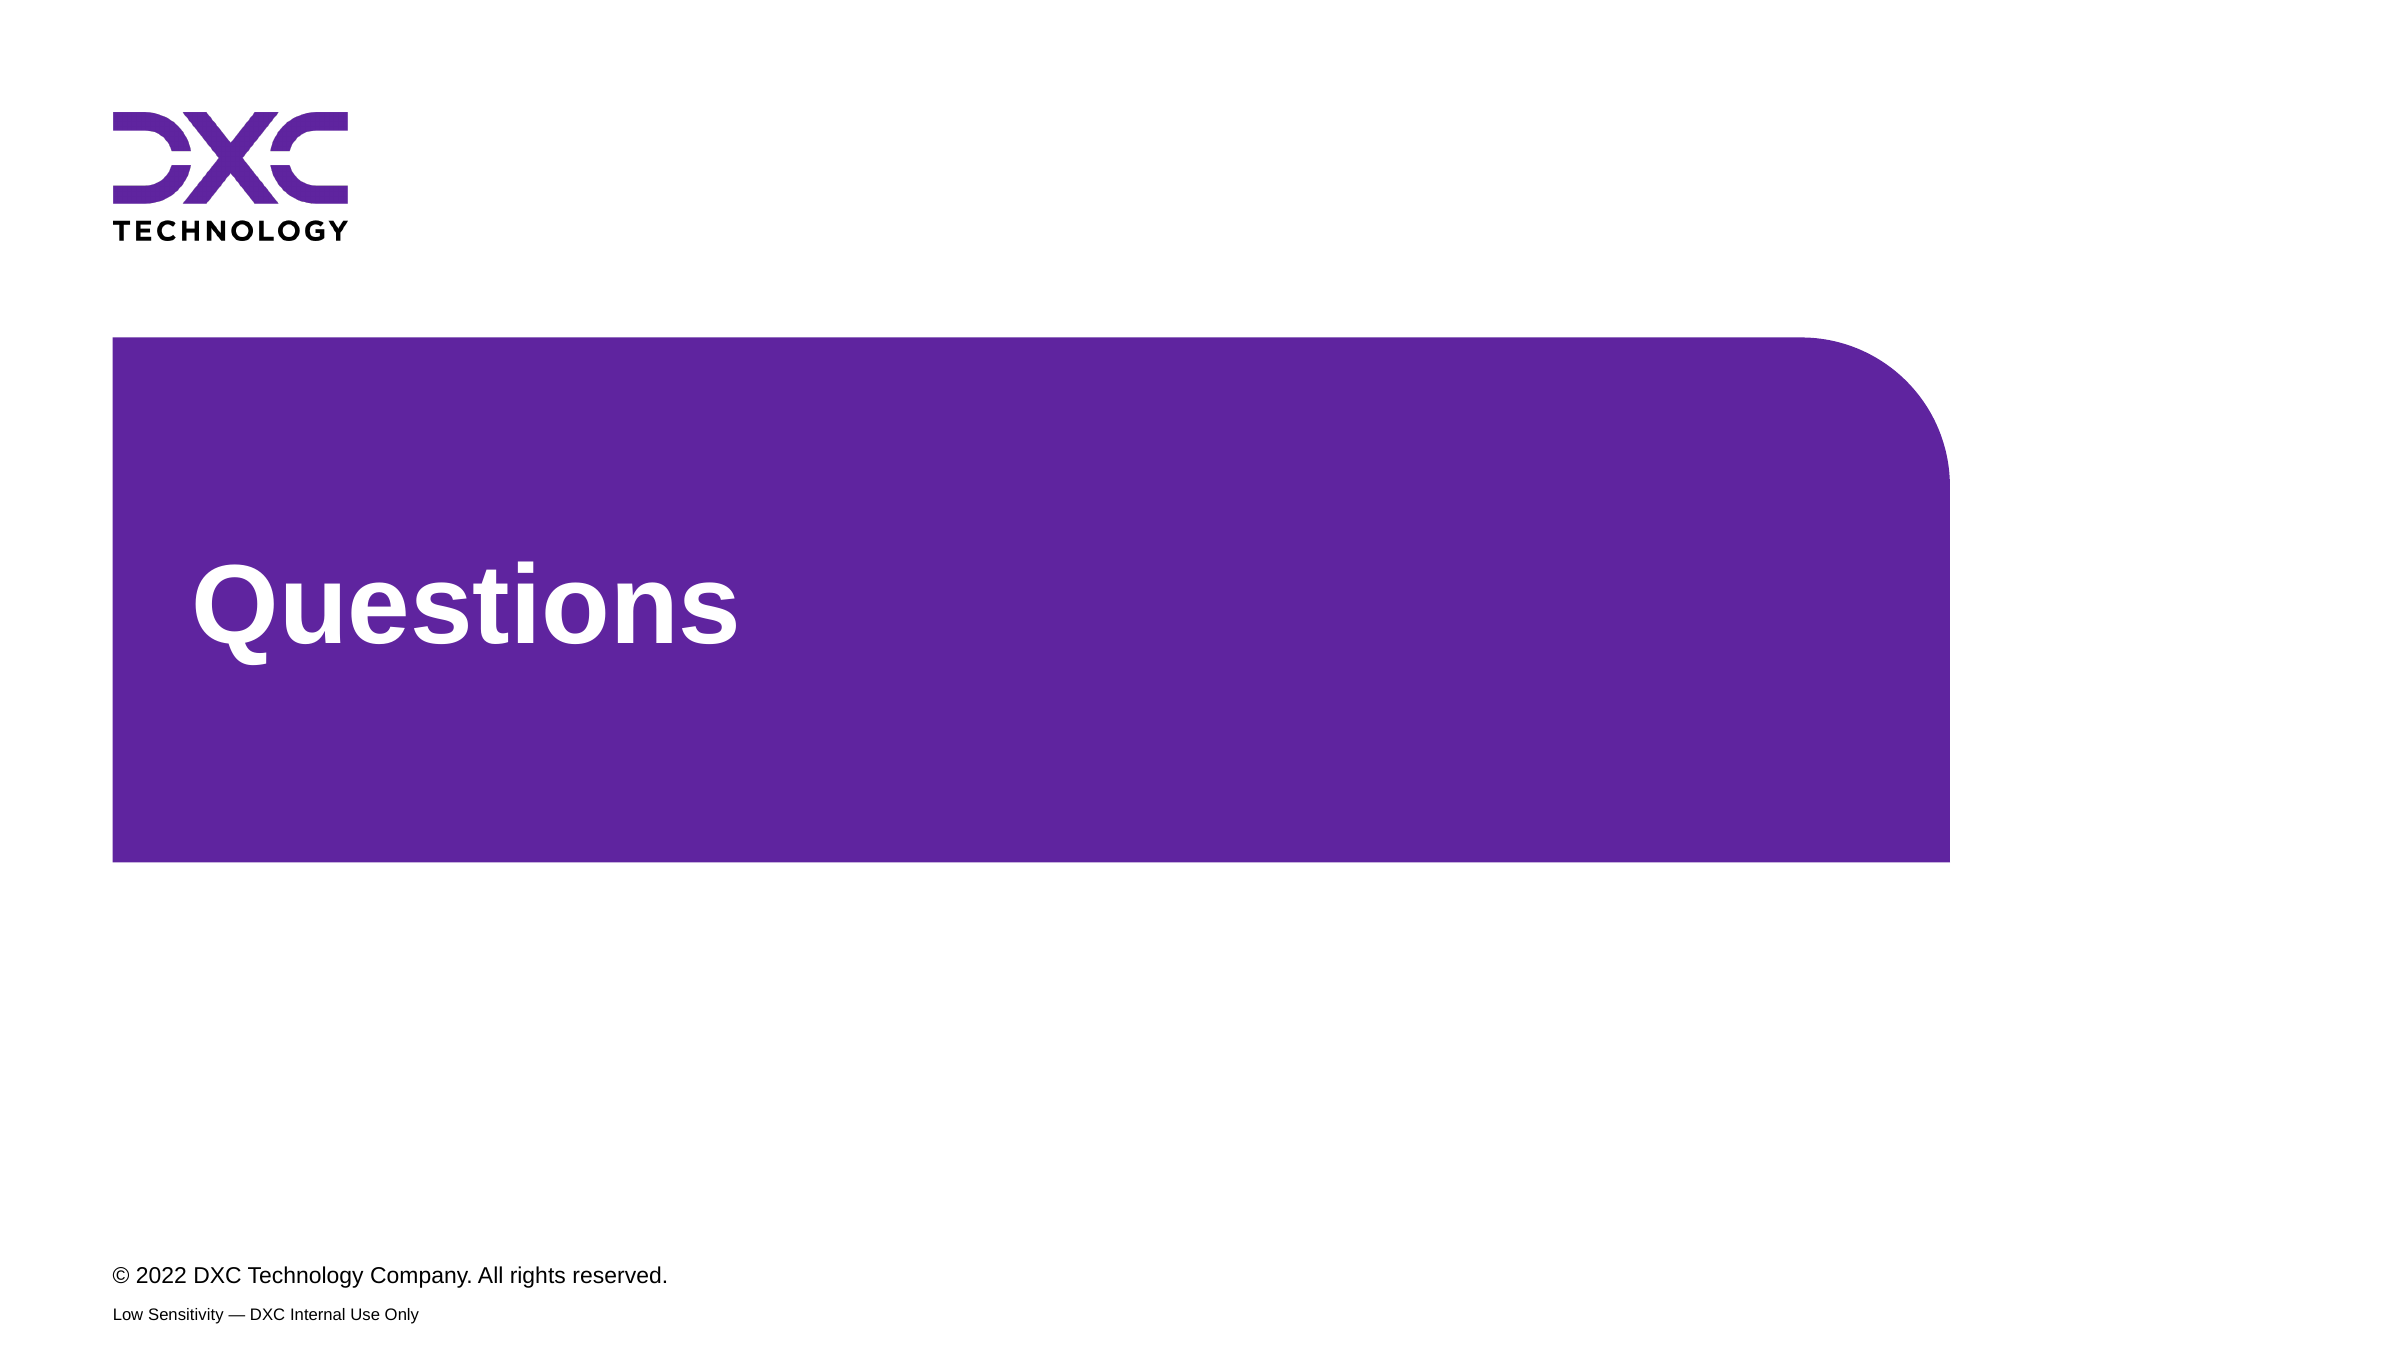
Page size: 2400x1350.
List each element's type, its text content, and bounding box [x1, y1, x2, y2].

picture [113, 112, 348, 241]
title Questions [191, 337, 1821, 860]
